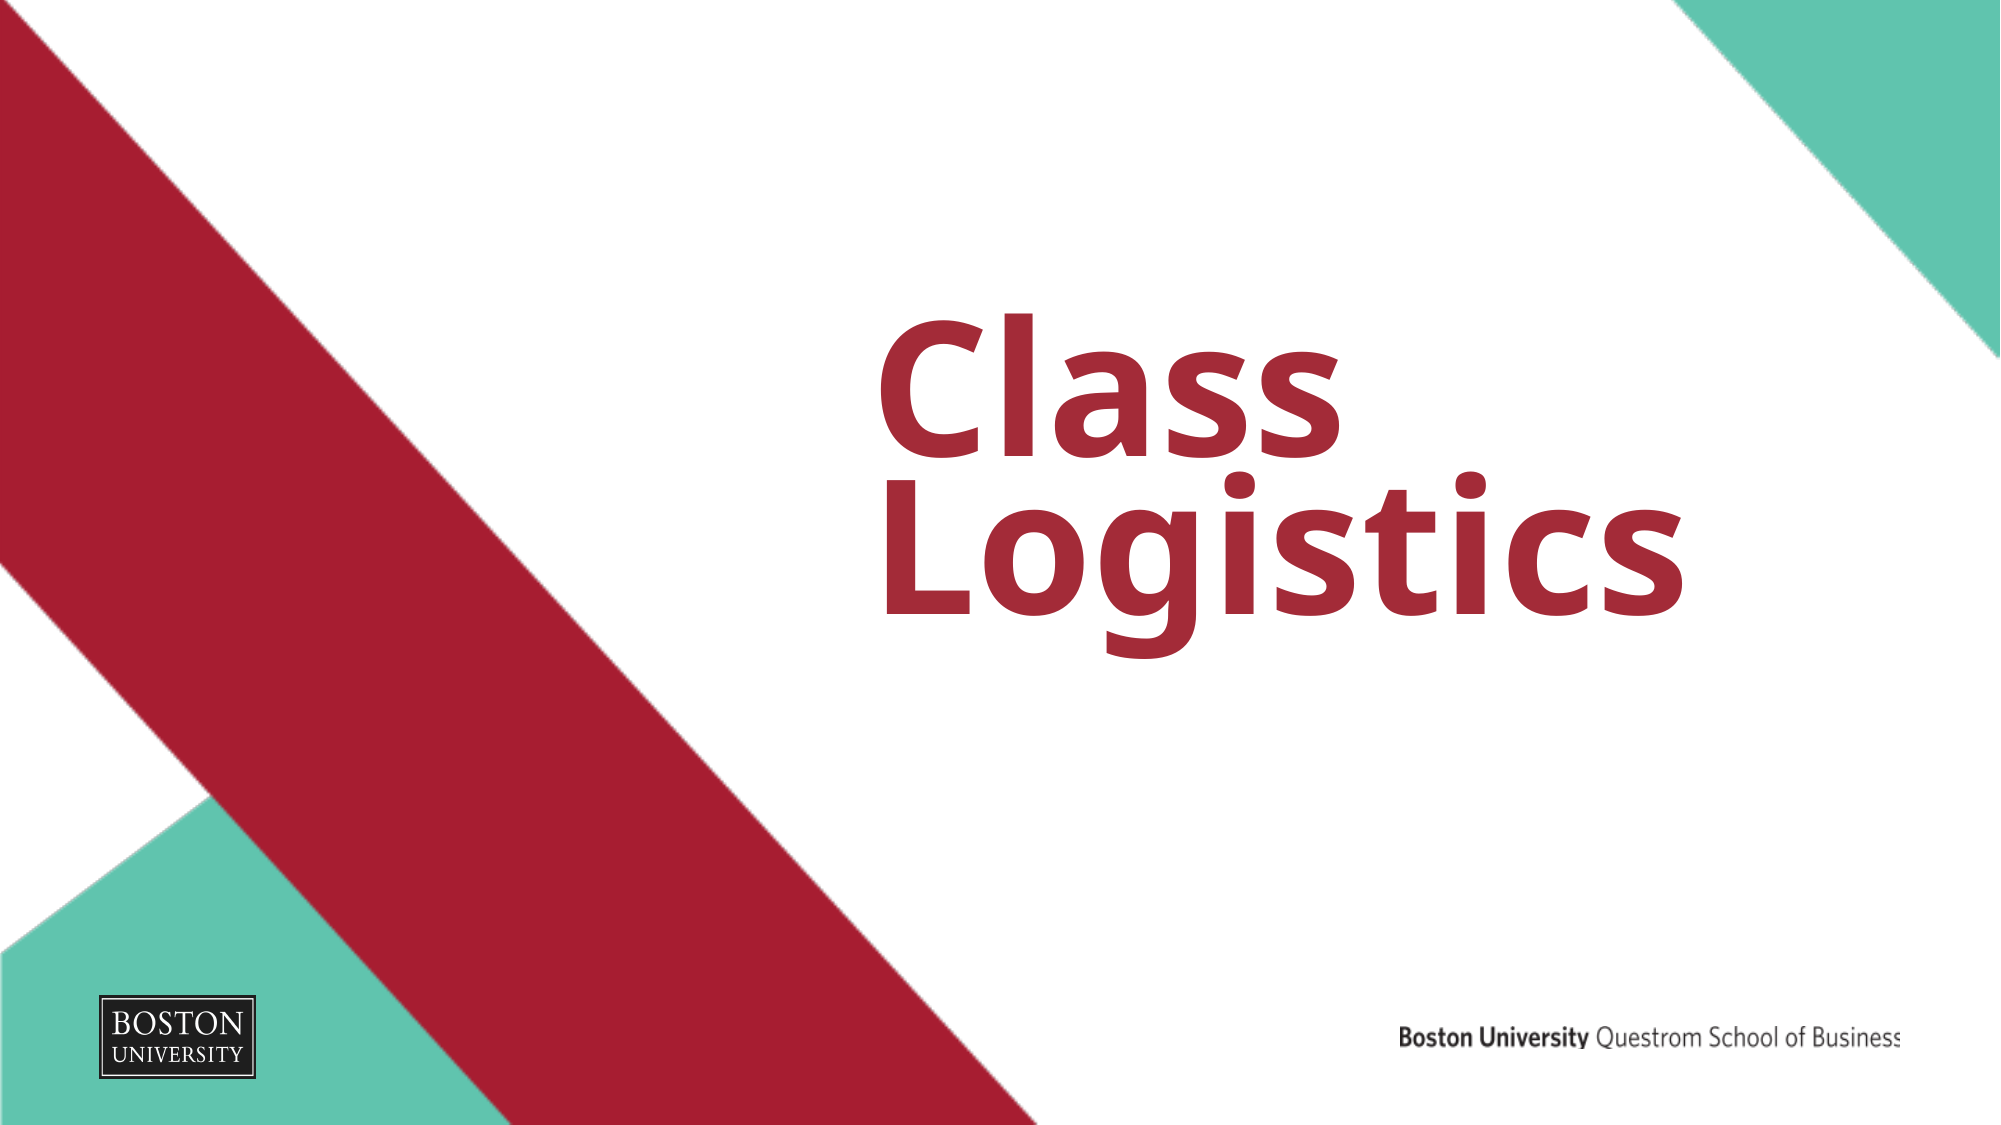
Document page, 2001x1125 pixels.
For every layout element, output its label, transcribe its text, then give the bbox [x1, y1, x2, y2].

title Class Logistics [855, 214, 1834, 763]
picture [0, 0, 2000, 1125]
